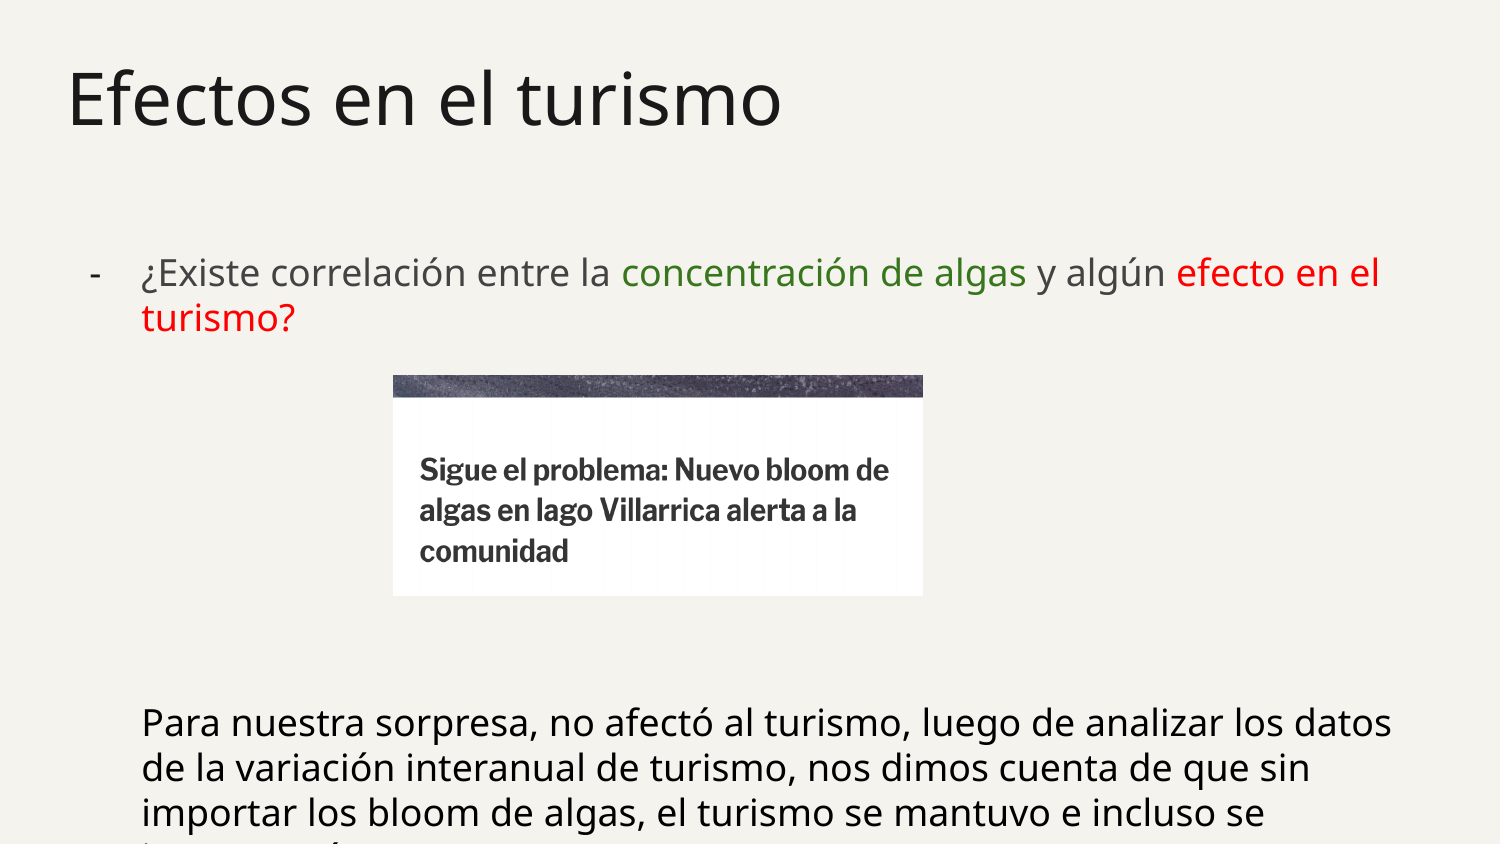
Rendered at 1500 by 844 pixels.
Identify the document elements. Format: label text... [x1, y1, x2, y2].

picture [392, 375, 989, 596]
list ¿Existe correlación entre la concentración de algas y algún efecto en el turismo? Para nuestra sorpresa, no afectó al turismo, luego de analizar los datos de la variación interanual de turismo, nos dimos cuenta de que sin importar los bloom de algas, el turismo se mantuvo e incluso se incrementó. [51, 189, 1434, 844]
title Efectos en el turismo [51, 37, 1434, 131]
